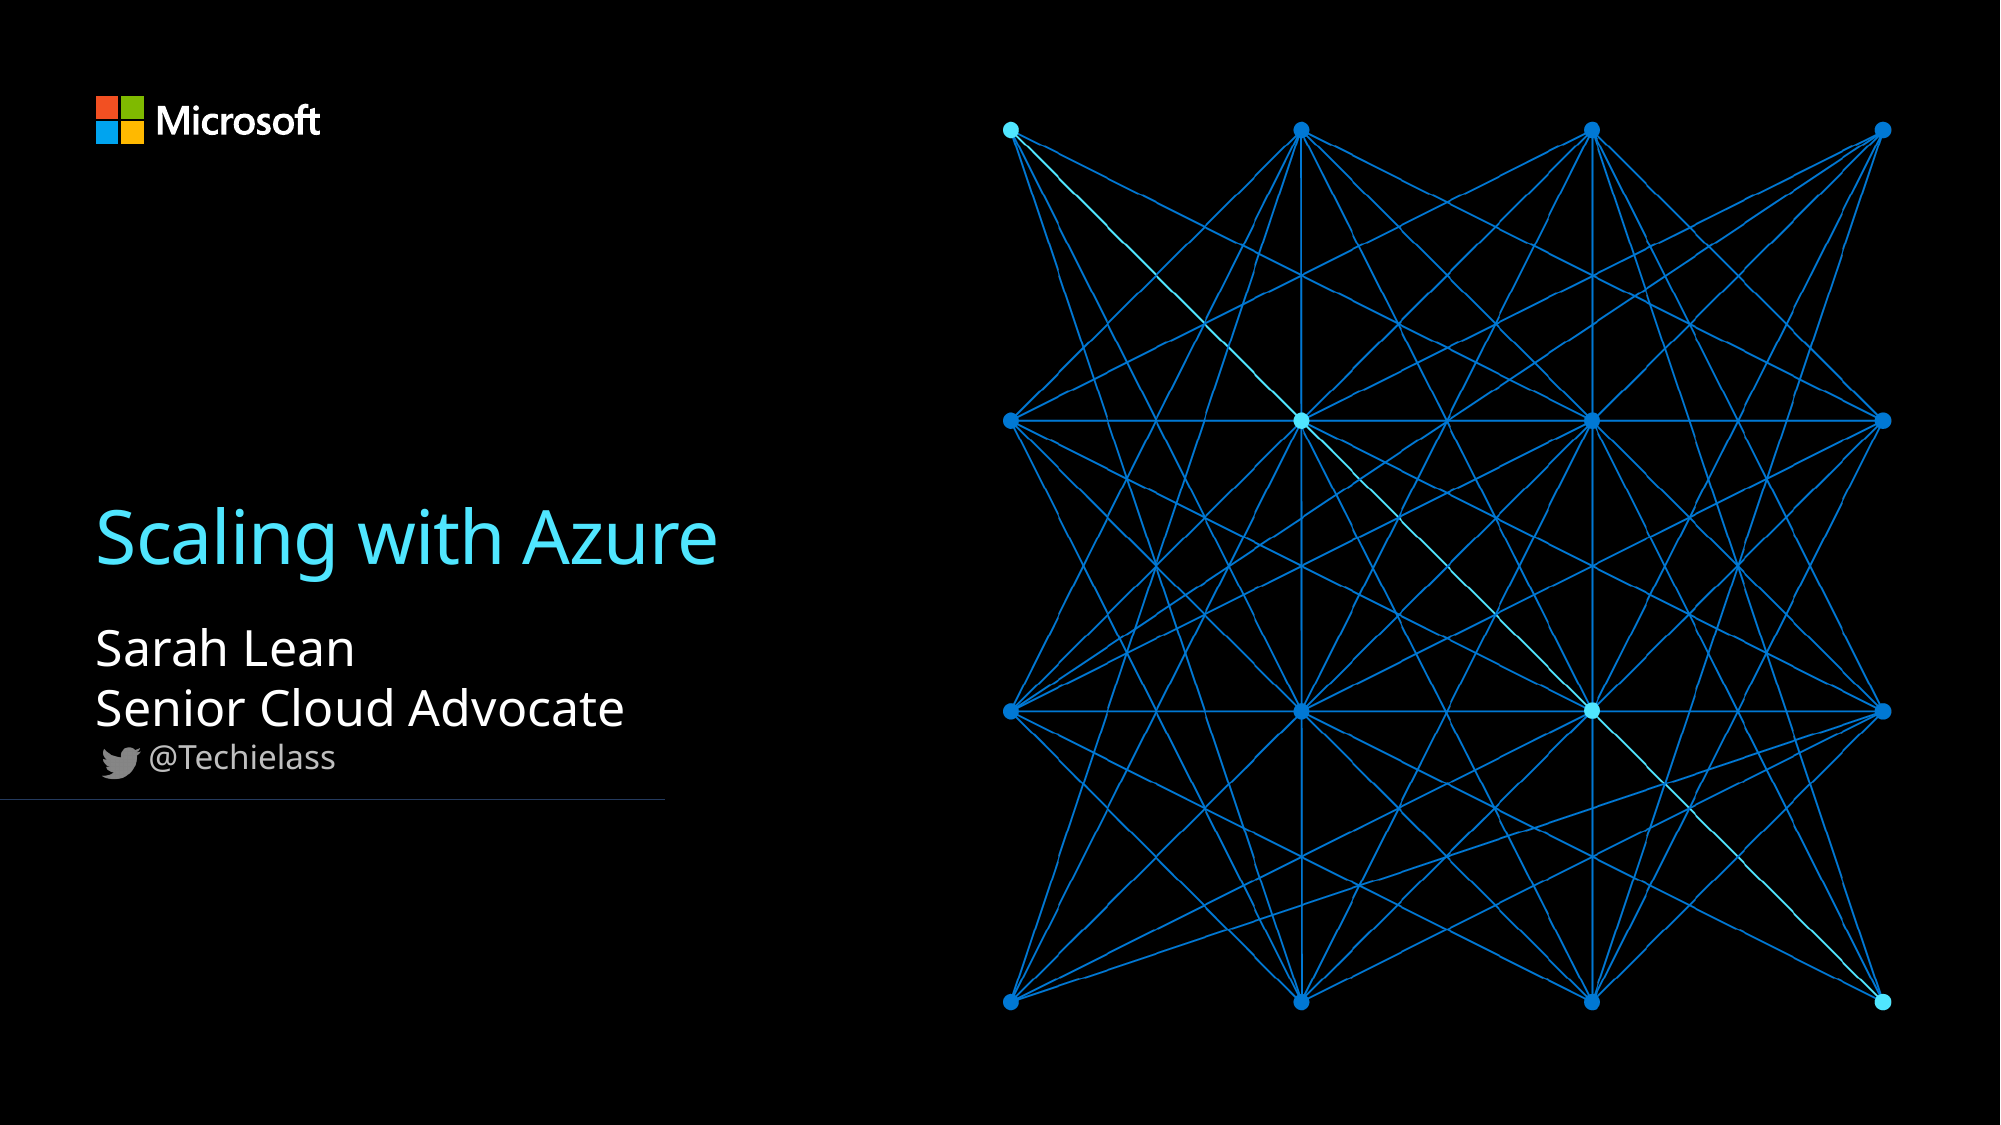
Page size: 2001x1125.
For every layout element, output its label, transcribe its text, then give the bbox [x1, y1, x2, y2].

title Scaling with Azure [95, 488, 829, 580]
picture [95, 738, 146, 789]
picture [960, 0, 1941, 1125]
list Sarah Lean Senior Cloud Advocate @Techielass [95, 616, 960, 778]
